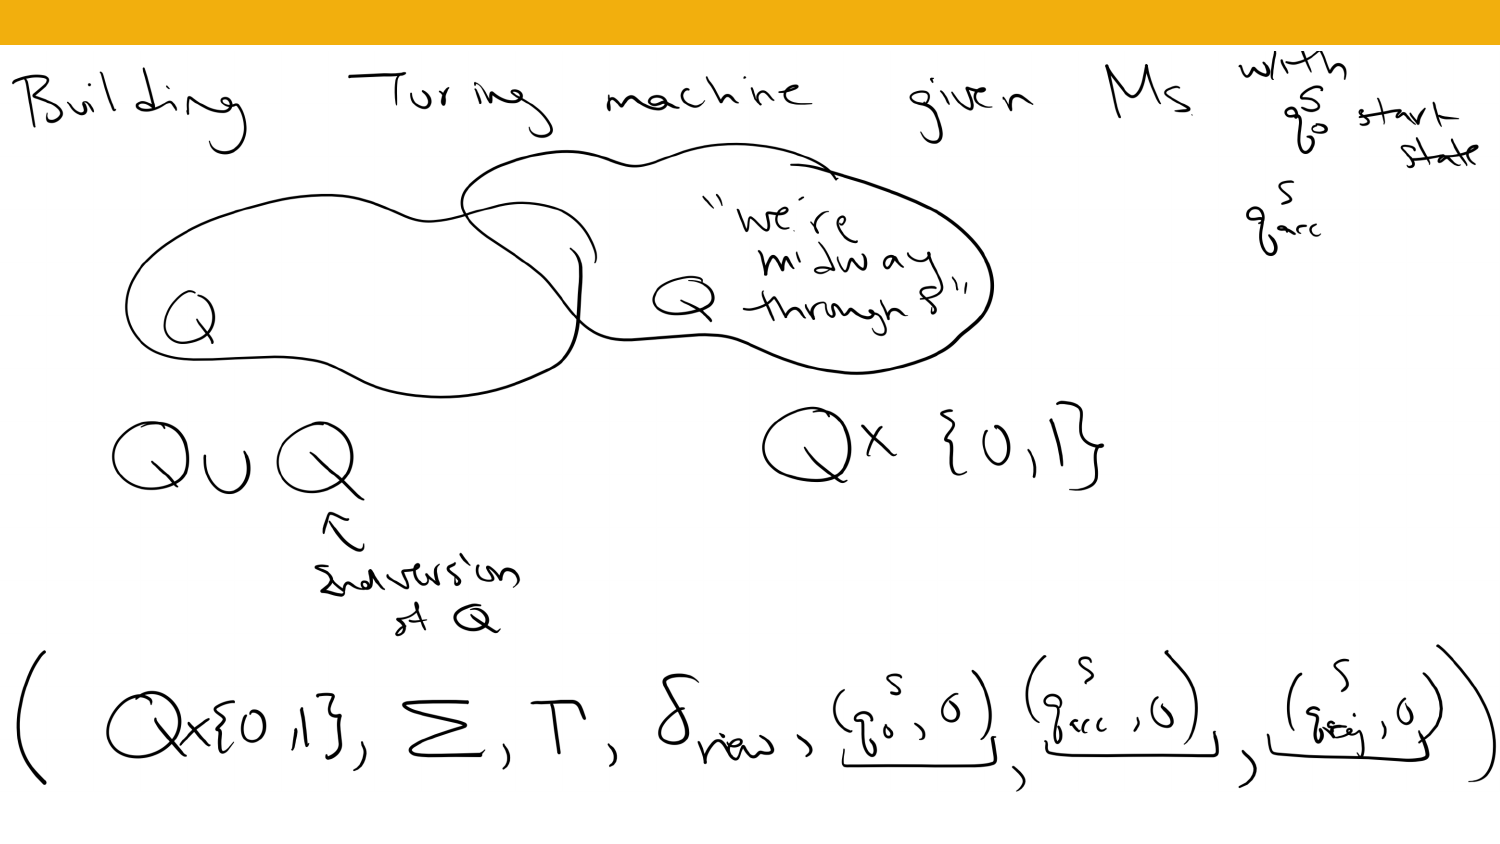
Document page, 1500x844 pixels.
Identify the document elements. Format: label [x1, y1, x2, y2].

picture [0, 51, 1500, 793]
